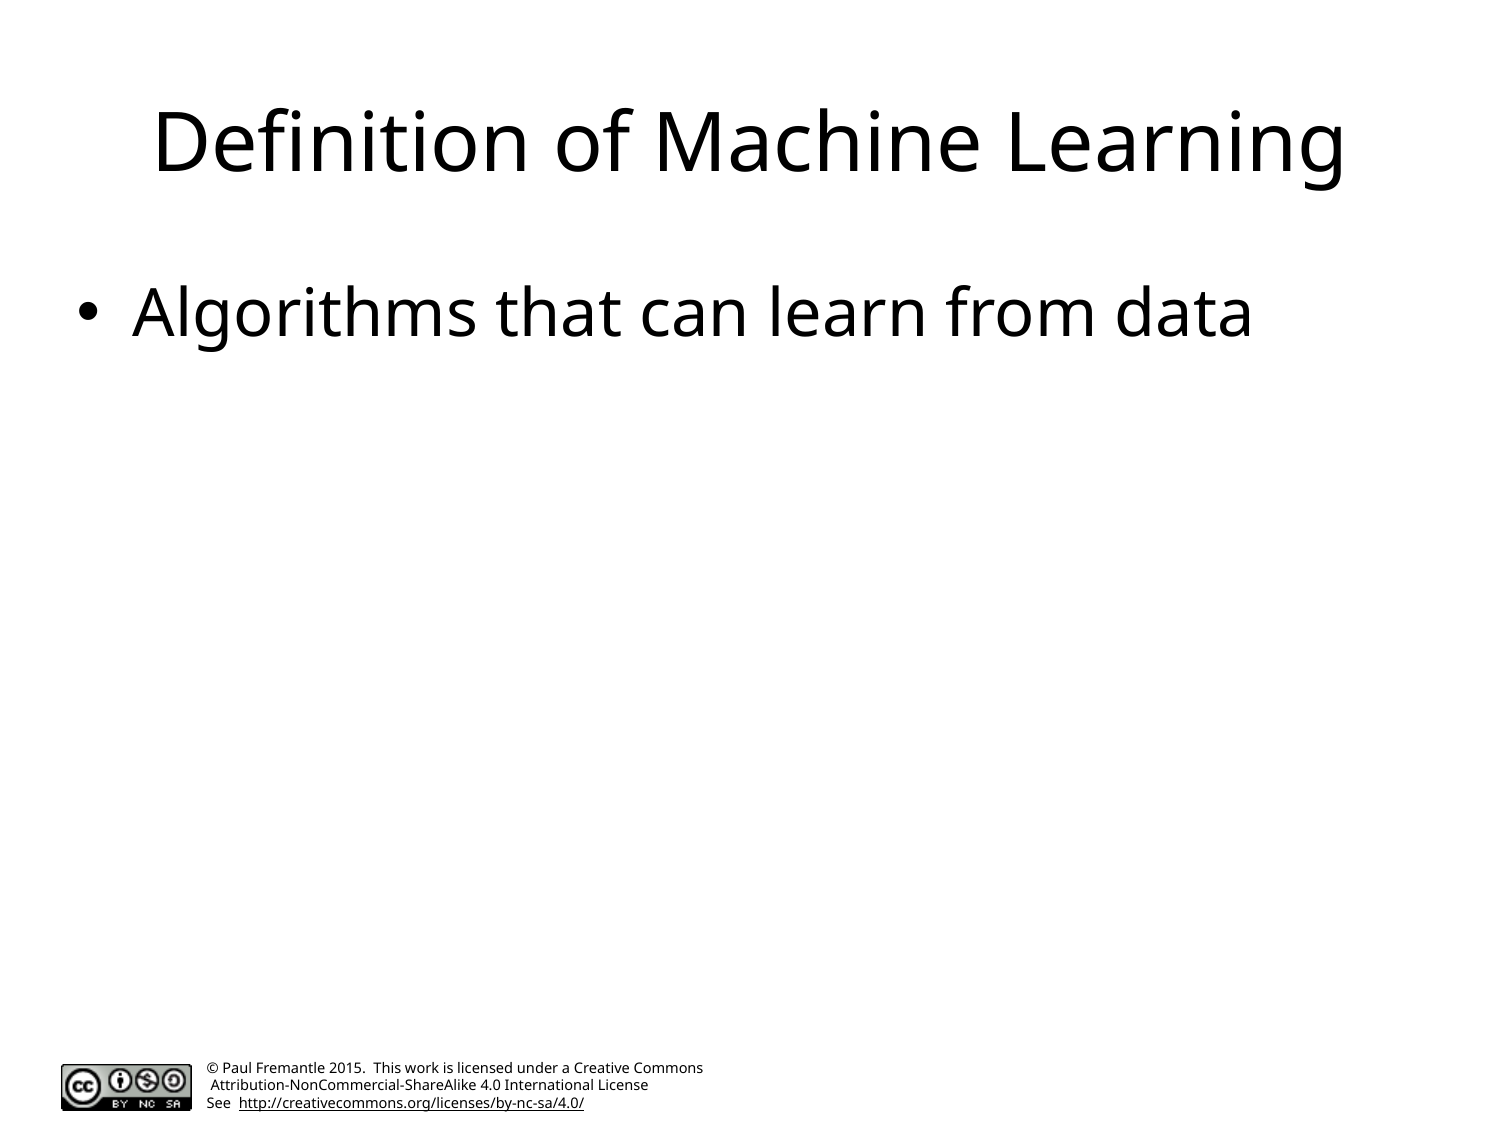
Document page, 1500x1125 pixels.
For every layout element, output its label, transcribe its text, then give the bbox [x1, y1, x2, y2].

title Definition of Machine Learning [75, 45, 1425, 233]
list Algorithms that can learn from data [61, 262, 1412, 1005]
picture [61, 1064, 192, 1111]
